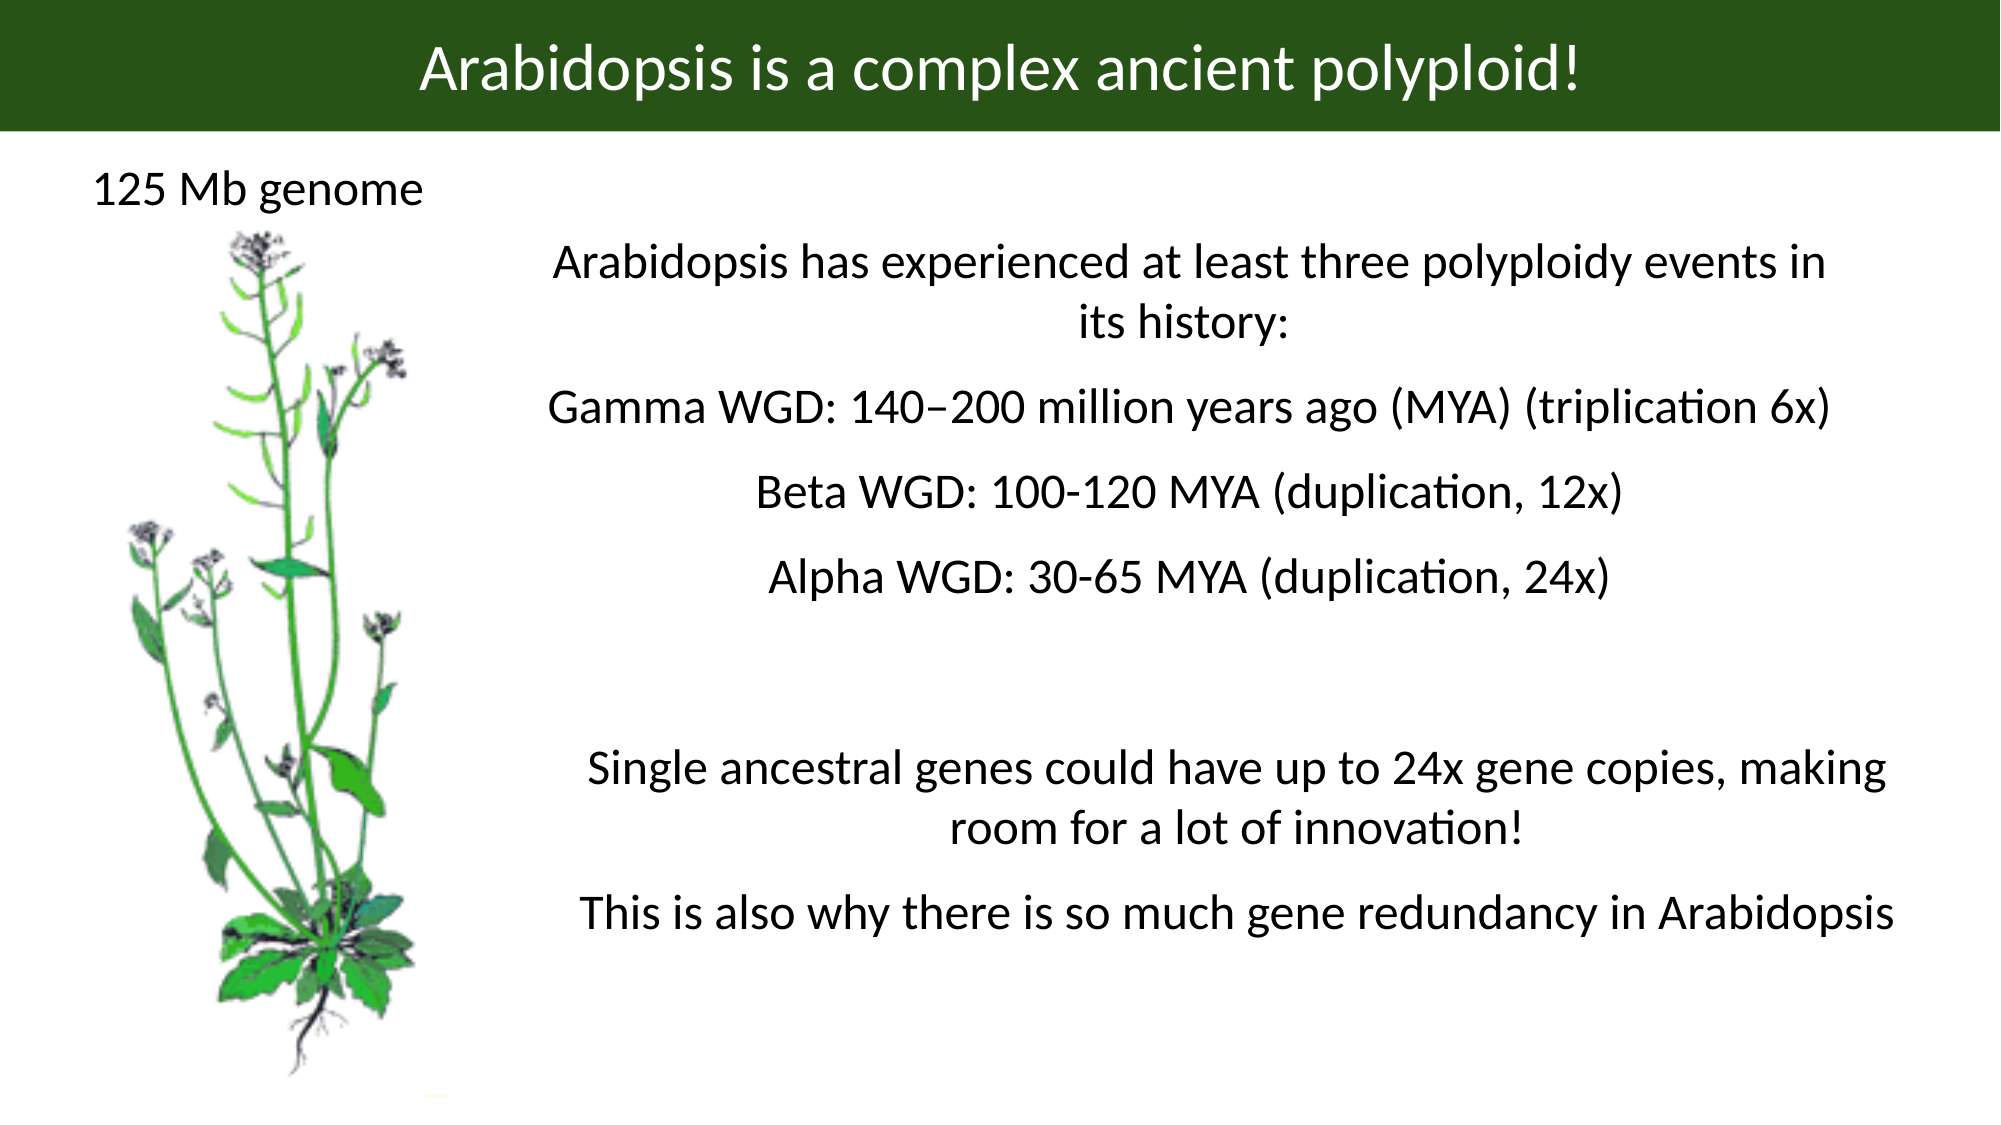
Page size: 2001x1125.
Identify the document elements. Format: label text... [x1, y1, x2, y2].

text_box Single ancestral genes could have up to 24x gene copies, making room for a lot of innovation! This is also why there is so much gene redundancy in Arabidopsis [551, 726, 1924, 947]
text_box Arabidopsis has experienced at least three polyploidy events in its history: Gamma WGD: 140–200 million years ago (MYA) (triplication 6x) Beta WGD: 100-120 MYA (duplication, 12x) Alpha WGD: 30-65 MYA (duplication, 24x) [524, 221, 1856, 611]
text_box 125 Mb genome [76, 148, 442, 208]
picture [76, 208, 509, 1098]
text_box [0, 0, 2000, 133]
text_box Arabidopsis is a complex ancient polyploid! [4, 16, 1999, 112]
